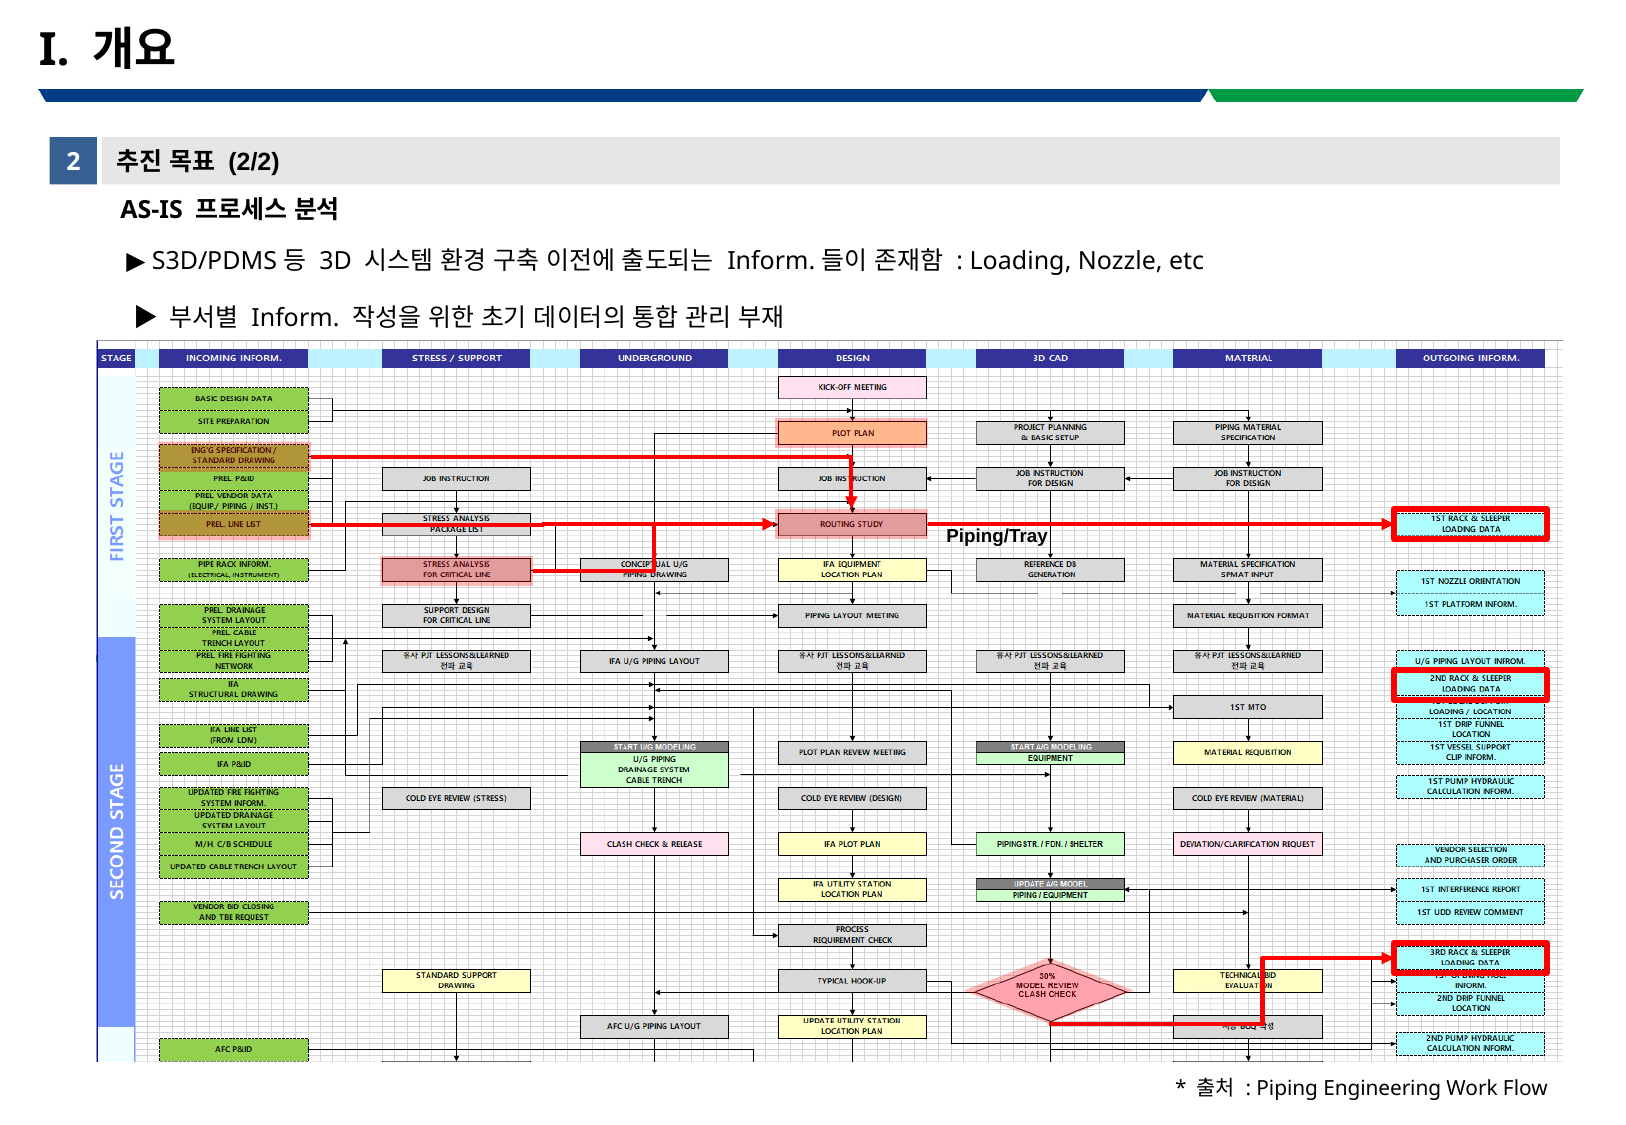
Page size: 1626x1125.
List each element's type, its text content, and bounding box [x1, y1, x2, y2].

picture [38, 93, 1584, 102]
text_box 추진 목표 (2/2) [99, 135, 1562, 186]
text_box ▶ S3D/PDMS등 3D 시스템 환경 구축 이전에 출도되는 Inform.들이 존재함 : Loading, Nozzle, etc [111, 236, 1220, 282]
text_box 2 [48, 135, 99, 186]
text_box AS-IS 프로세스 분석 [105, 185, 356, 231]
title I. 개요 [24, 2, 1584, 93]
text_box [96, 340, 1563, 1108]
text_box ▶ 부서별 Inform. 작성을 위한 초기 데이터의 통합 관리 부재 [118, 294, 801, 339]
